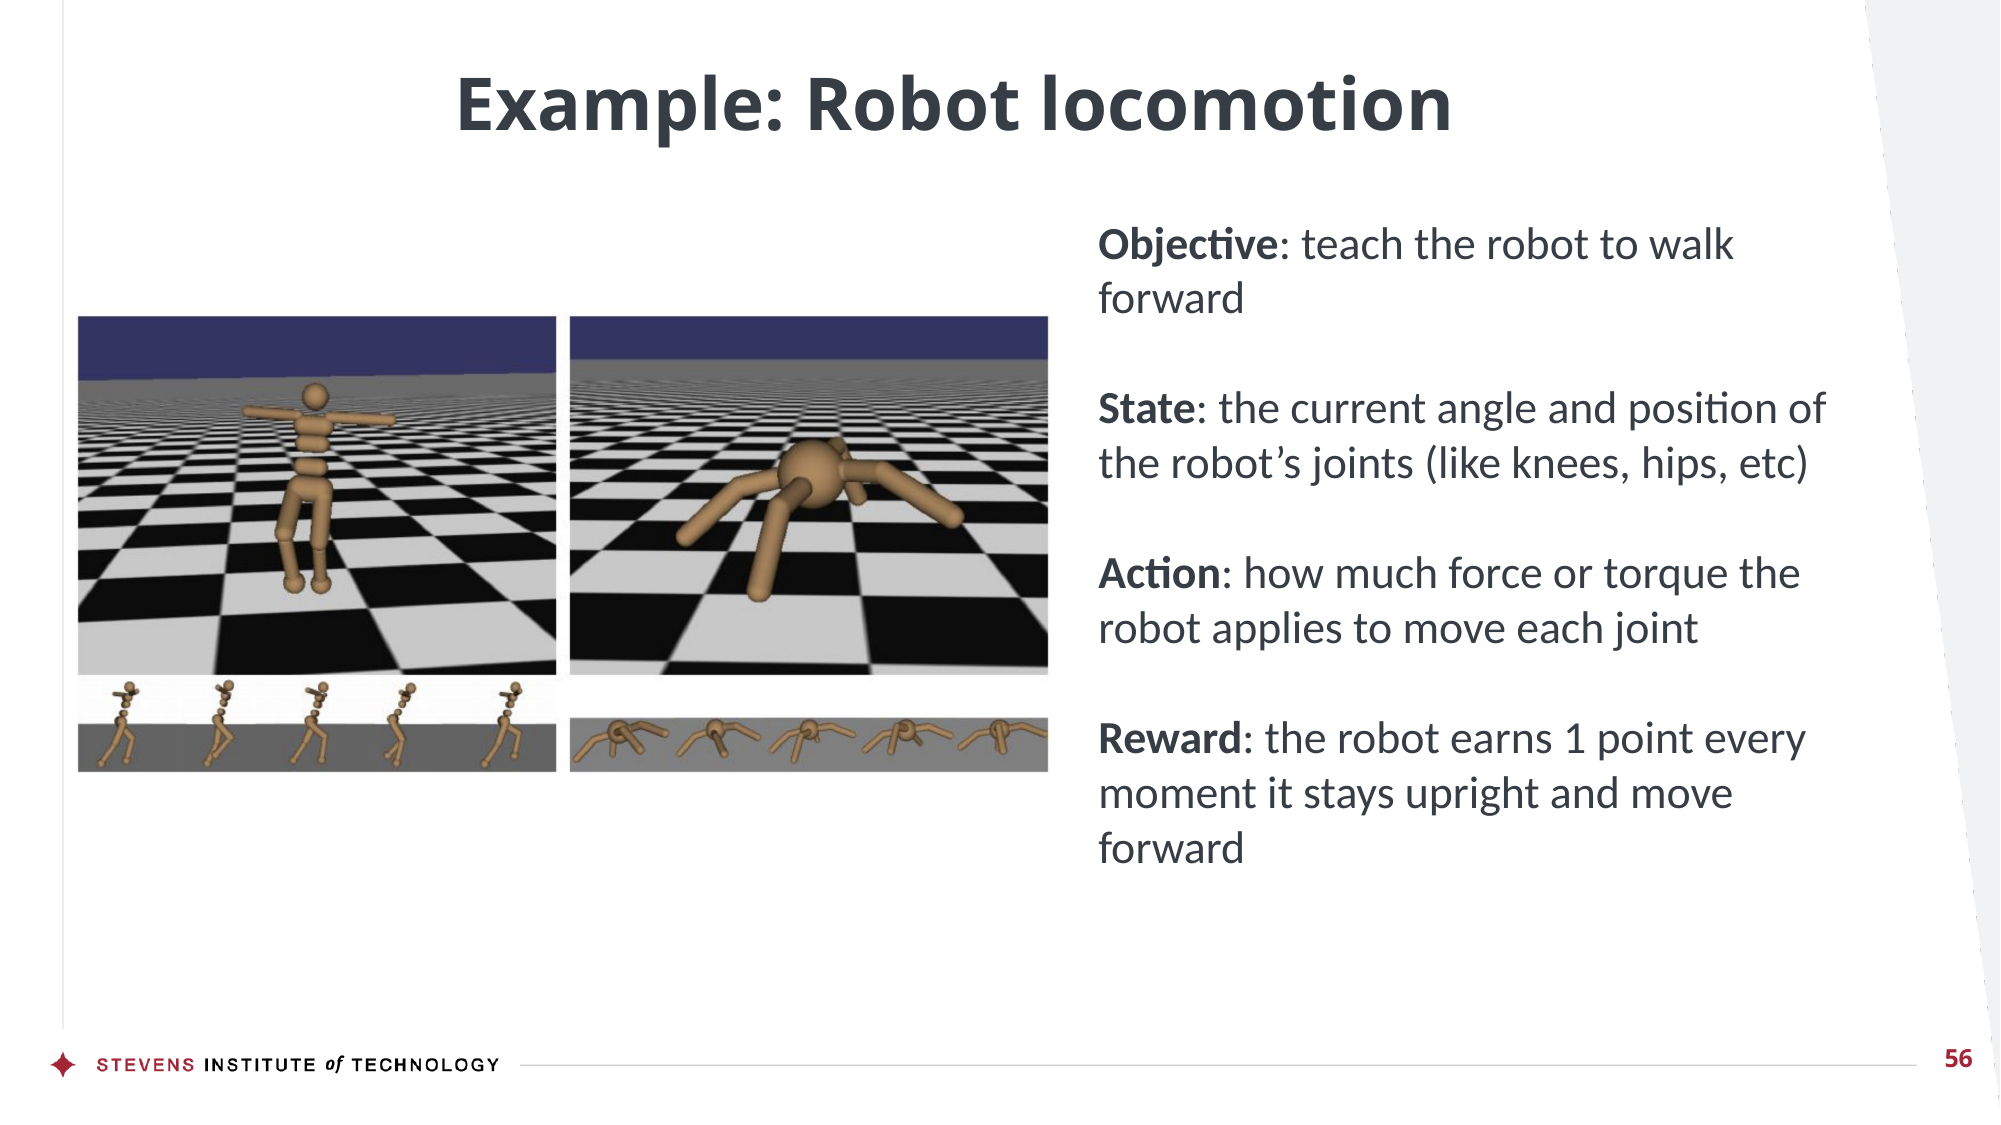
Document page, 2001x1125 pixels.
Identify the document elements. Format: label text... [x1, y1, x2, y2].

slide_number 56 [1538, 1029, 1988, 1090]
text_box Objective: teach the robot to walk forward State: the current angle and position of the robot’s joints (like knees, hips, etc) Action: how much force or torque the robot applies to move each joint Reward: the robot earns 1 point every moment it stays upright and move forward [1083, 205, 1882, 881]
picture [70, 308, 1063, 785]
title Example: Robot locomotion [106, 59, 1804, 181]
